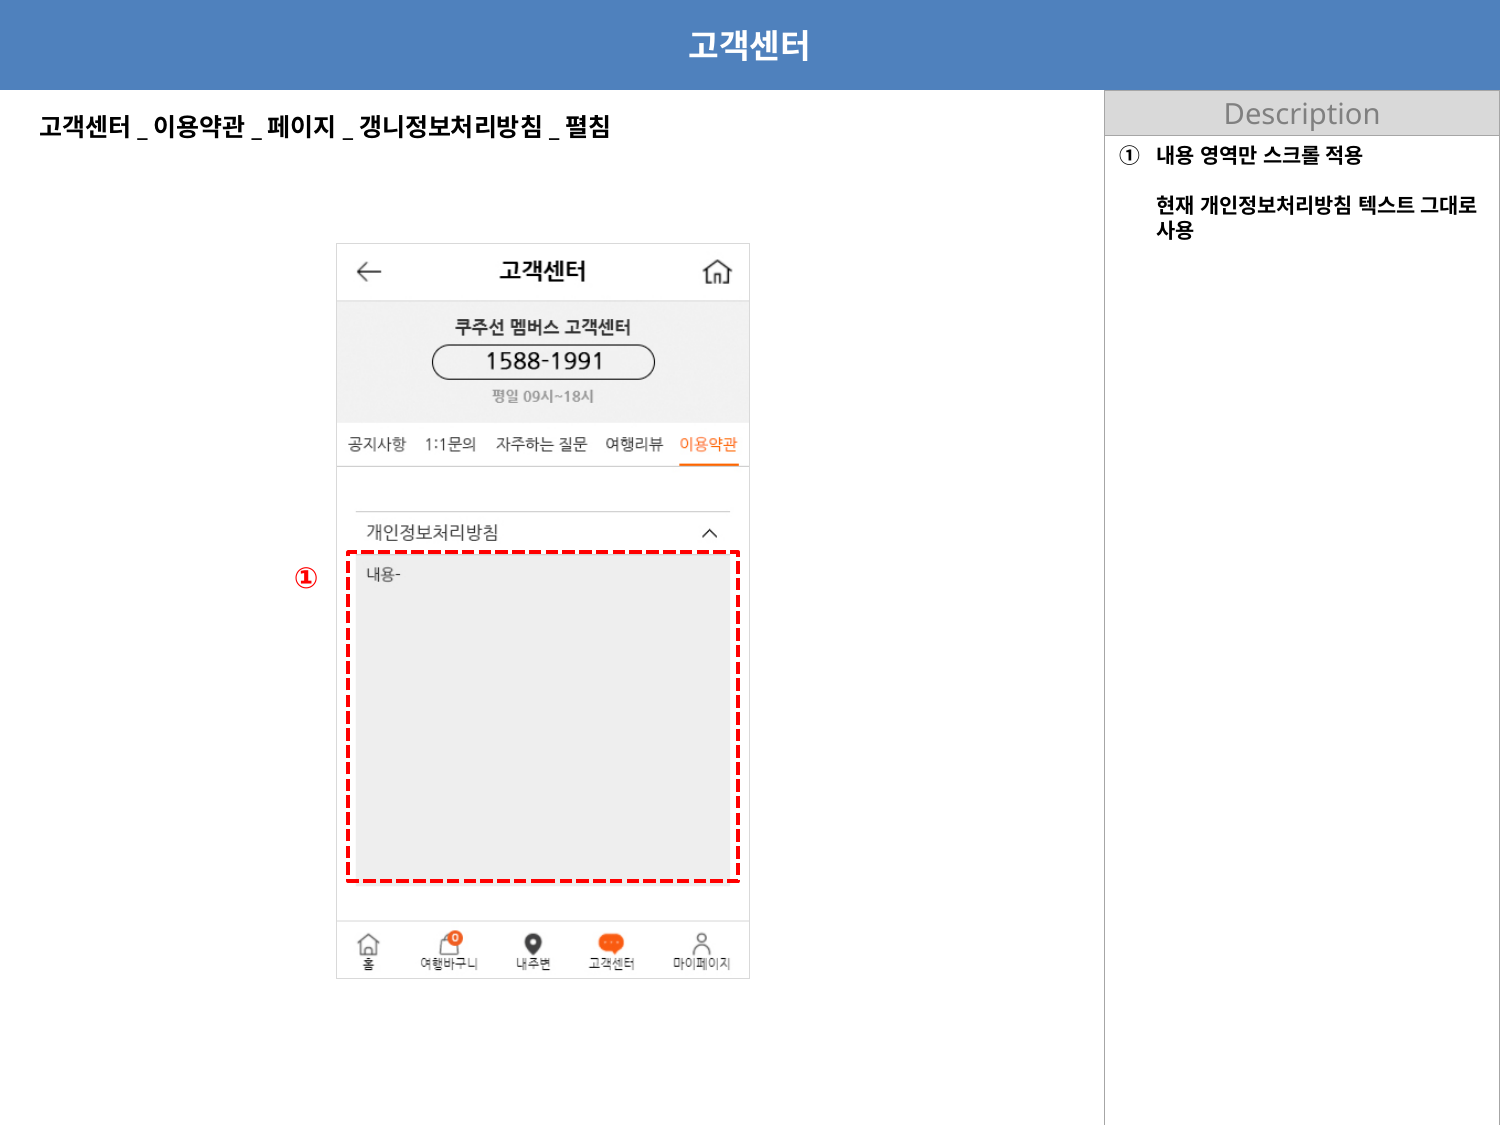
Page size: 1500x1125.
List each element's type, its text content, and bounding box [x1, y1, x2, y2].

text_box 내용 영역만 스크롤 적용 현재 개인정보처리방침 텍스트 그대로 사용 [1102, 134, 1500, 1125]
text_box 고객센터 [0, 0, 1500, 92]
picture [336, 243, 750, 980]
text_box 고객센터_이용약관_페이지_갱니정보처리방침_펼침 [24, 103, 627, 149]
text_box Description [1102, 92, 1500, 134]
text_box ① [279, 552, 331, 602]
